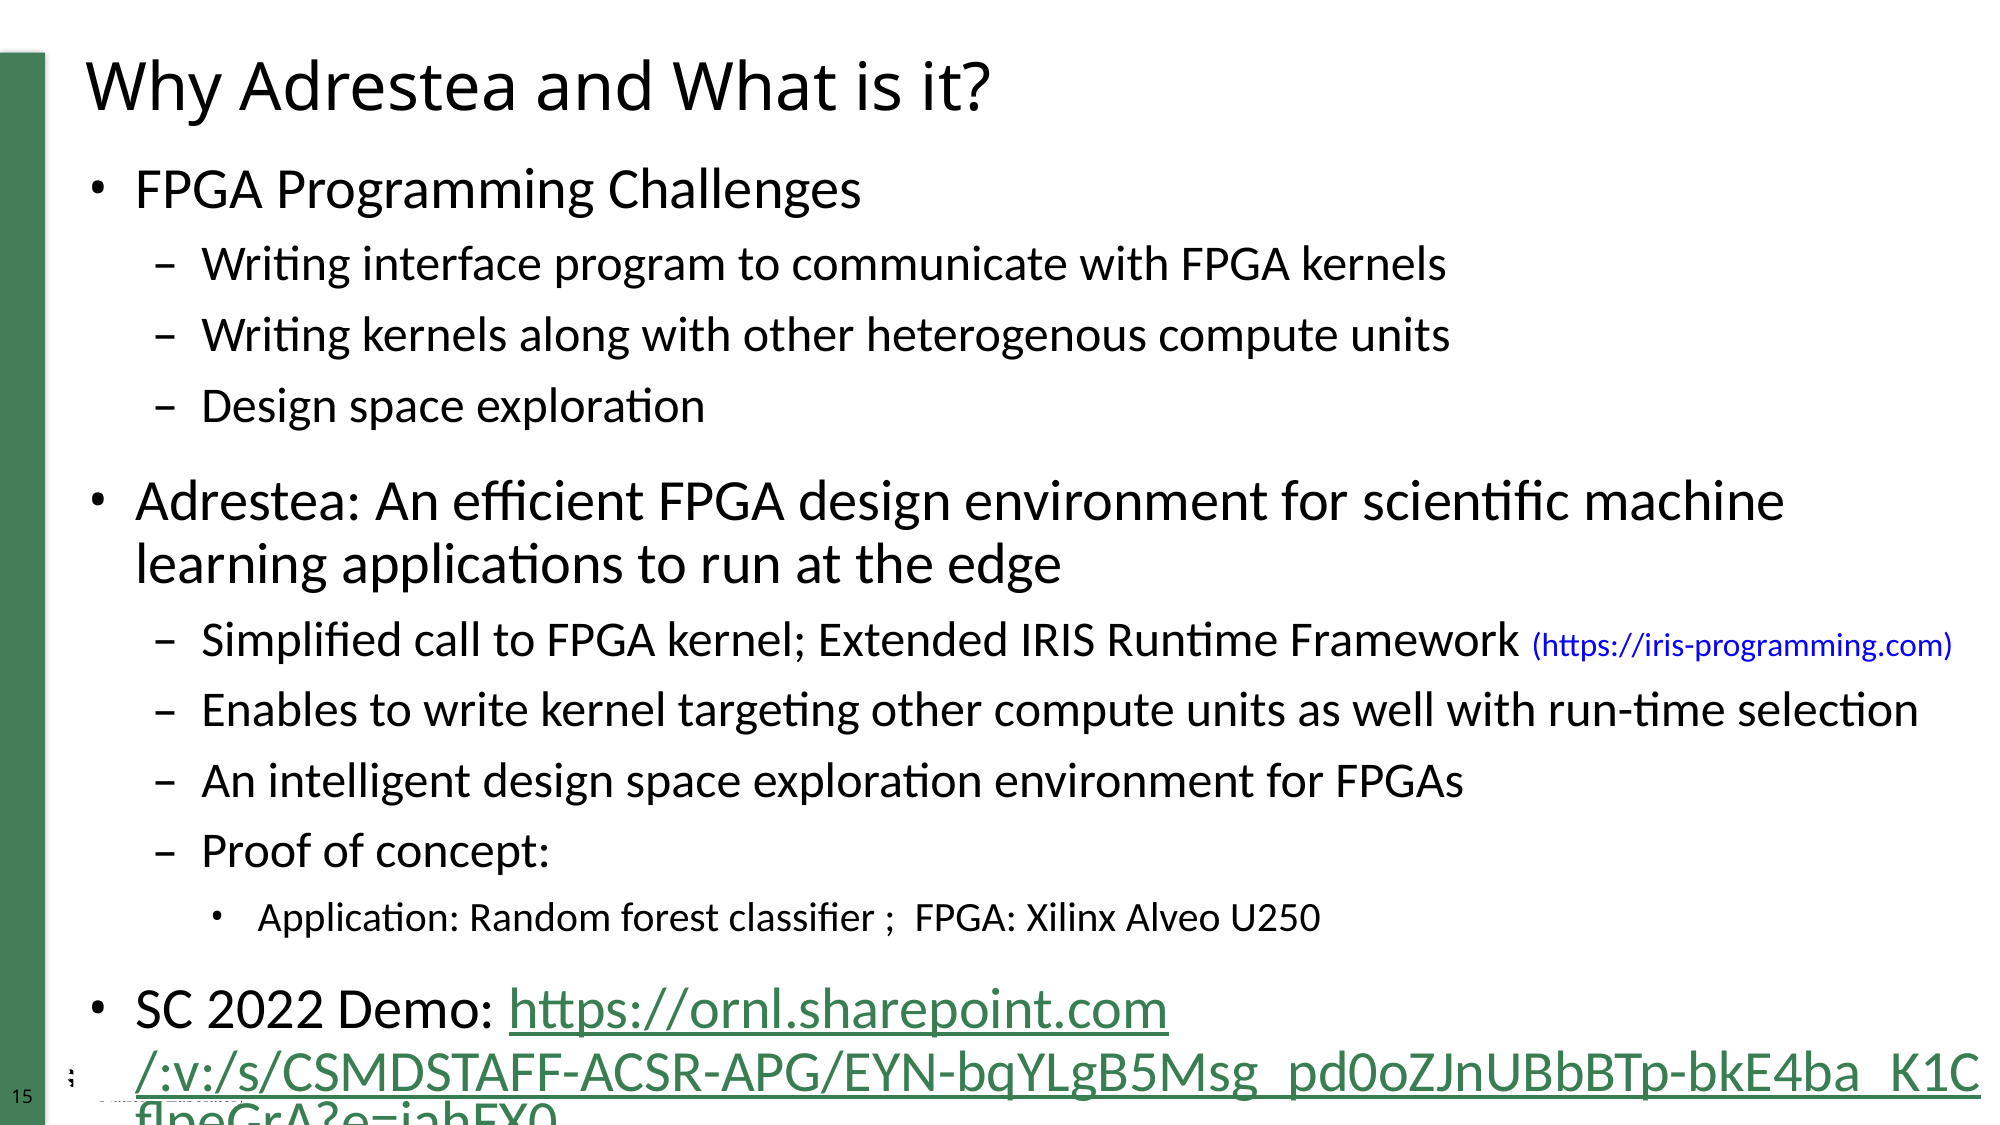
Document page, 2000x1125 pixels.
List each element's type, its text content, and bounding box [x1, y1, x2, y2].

title Why Adrestea and What is it? [70, 44, 1946, 134]
list FPGA Programming Challenges Writing interface program to communicate with FPGA kernels Writing kernels along with other heterogenous compute units Design space exploration Adrestea: An efficient FPGA design environment for scientific machine learning applications to run at the edge Simplified call to FPGA kernel; Extended IRIS Runtime Framework (https://iris-programming.com) Enables to write kernel targeting other compute units as well with run-time selection An intelligent design space exploration environment for FPGAs Proof of concept: Application: Random forest classifier ; FPGA: Xilinx Alveo U250 SC 2022 Demo: https://ornl.sharepoint.com/:v:/s/CSMDSTAFF-ACSR-APG/EYN-bqYLgB5Msg_pd0oZJnUBbBTp-bkE4ba_K1CflpeGrA?e=jahFX0 [73, 150, 2000, 1102]
picture [67, 1062, 247, 1106]
